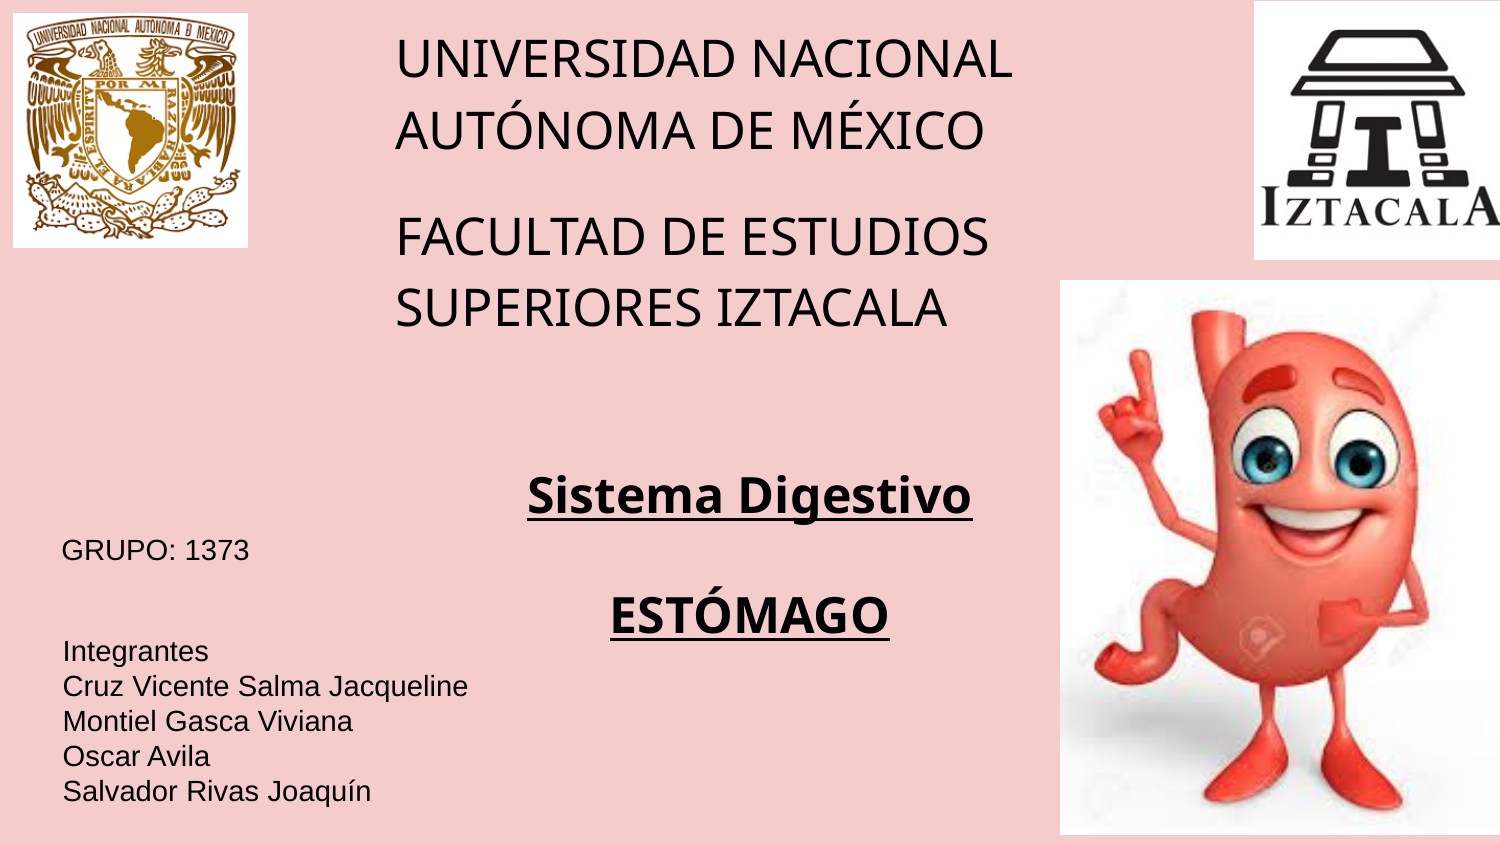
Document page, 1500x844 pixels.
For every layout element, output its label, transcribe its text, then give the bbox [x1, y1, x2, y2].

picture [1254, 1, 1500, 260]
subtitle UNIVERSIDAD NACIONAL AUTÓNOMA DE MÉXICO FACULTAD DE ESTUDIOS SUPERIORES IZTACALA [380, 1, 1139, 354]
picture [1059, 280, 1500, 836]
text_box GRUPO: 1373 [46, 515, 365, 597]
text_box Sistema Digestivo ESTÓMAGO [380, 448, 1054, 647]
picture [12, 13, 248, 248]
text_box Integrantes Cruz Vicente Salma Jacqueline Montiel Gasca Viviana Oscar Avila Salvador Rivas Joaquín [47, 617, 697, 815]
